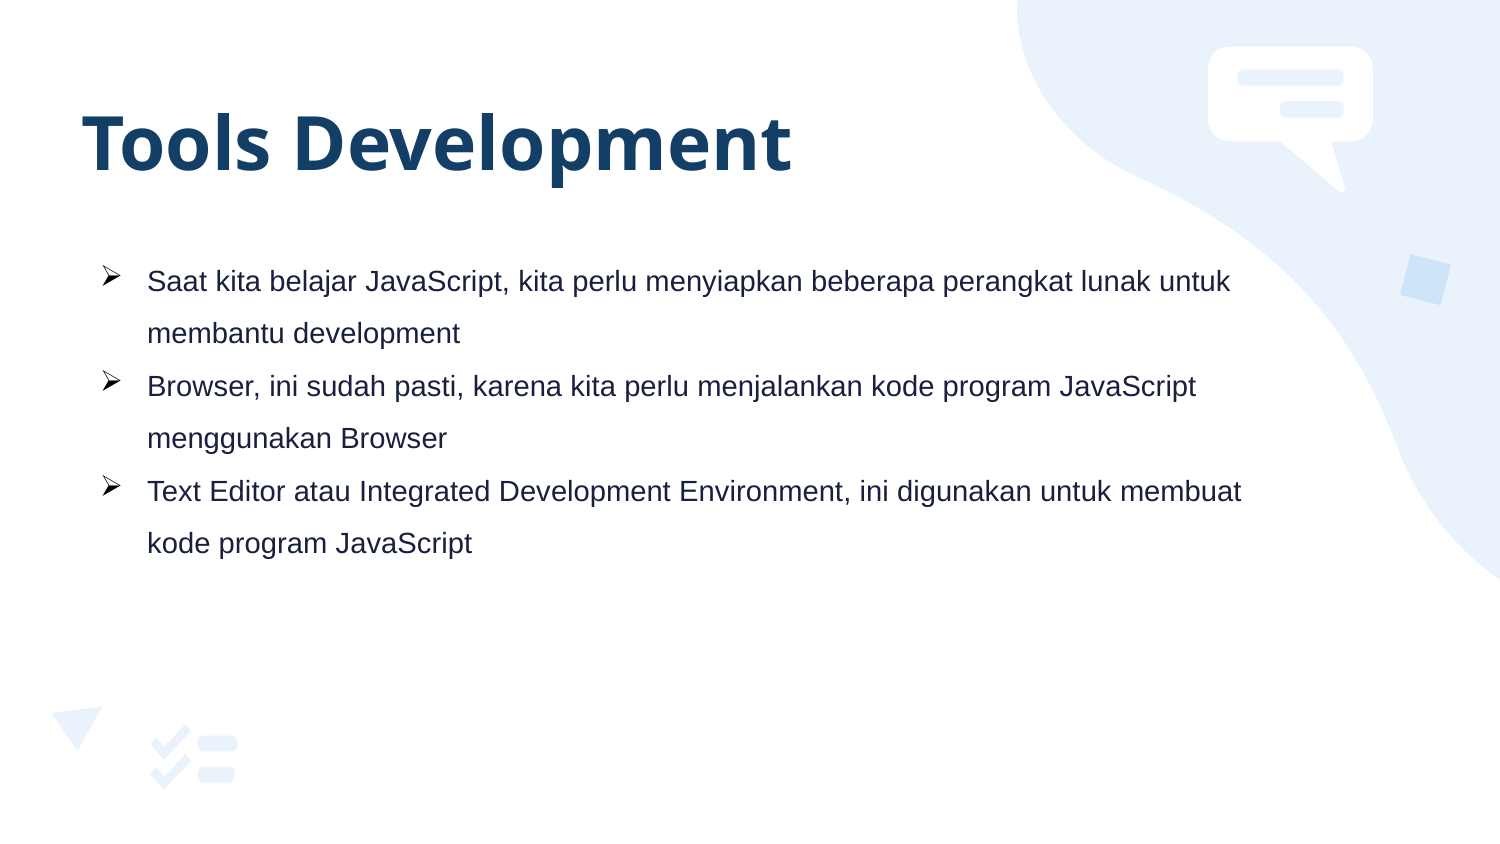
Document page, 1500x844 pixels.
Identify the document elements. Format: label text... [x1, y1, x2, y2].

title Tools Development [66, 77, 1014, 201]
text_box Saat kita belajar JavaScript, kita perlu menyiapkan beberapa perangkat lunak untuk membantu development Browser, ini sudah pasti, karena kita perlu menjalankan kode program JavaScript menggunakan Browser Text Editor atau Integrated Development Environment, ini digunakan untuk membuat kode program JavaScript [85, 237, 1262, 653]
